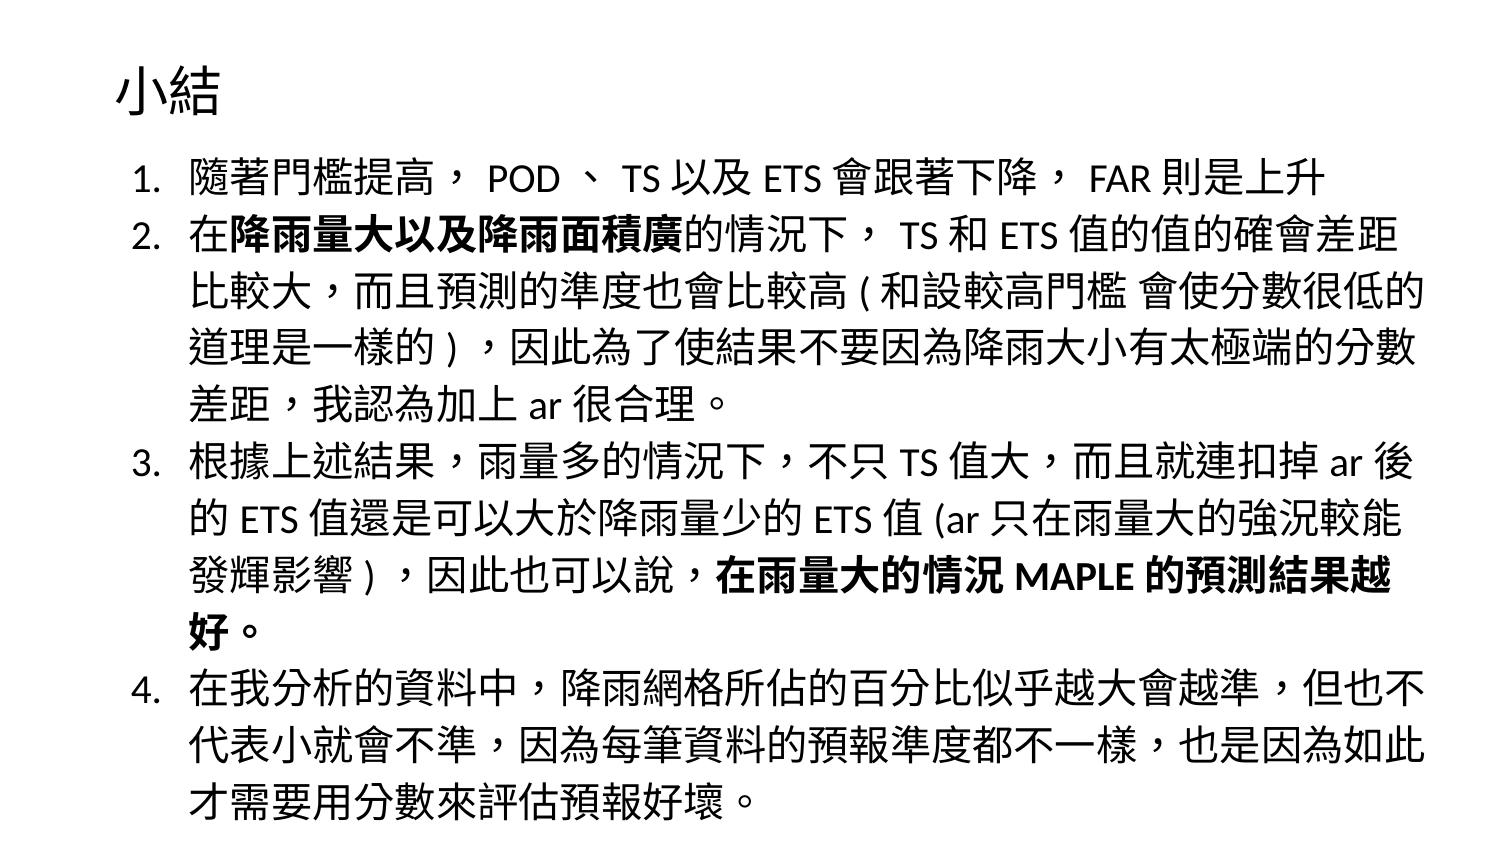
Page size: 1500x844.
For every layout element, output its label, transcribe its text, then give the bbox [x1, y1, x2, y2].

list 隨著門檻提高，POD、TS以及ETS會跟著下降，FAR則是上升 在降雨量大以及降雨面積廣的情況下，TS和ETS值的值的確會差距比較大，而且預測的準度也會比較高(和設較高門檻 會使分數很低的道理是一樣的)，因此為了使結果不要因為降雨大小有太極端的分數差距，我認為加上ar很合理。 根據上述結果，雨量多的情況下，不只TS值大，而且就連扣掉ar後的ETS值還是可以大於降雨量少的ETS值(ar只在雨量大的強況較能發輝影響)，因此也可以說，在雨量大的情況MAPLE的預測結果越好。 在我分析的資料中，降雨網格所佔的百分比似乎越大會越準，但也不代表小就會不準，因為每筆資料的預報準度都不一樣，也是因為如此才需要用分數來評估預報好壞。 [103, 137, 1451, 833]
title 小結 [103, 12, 1397, 137]
